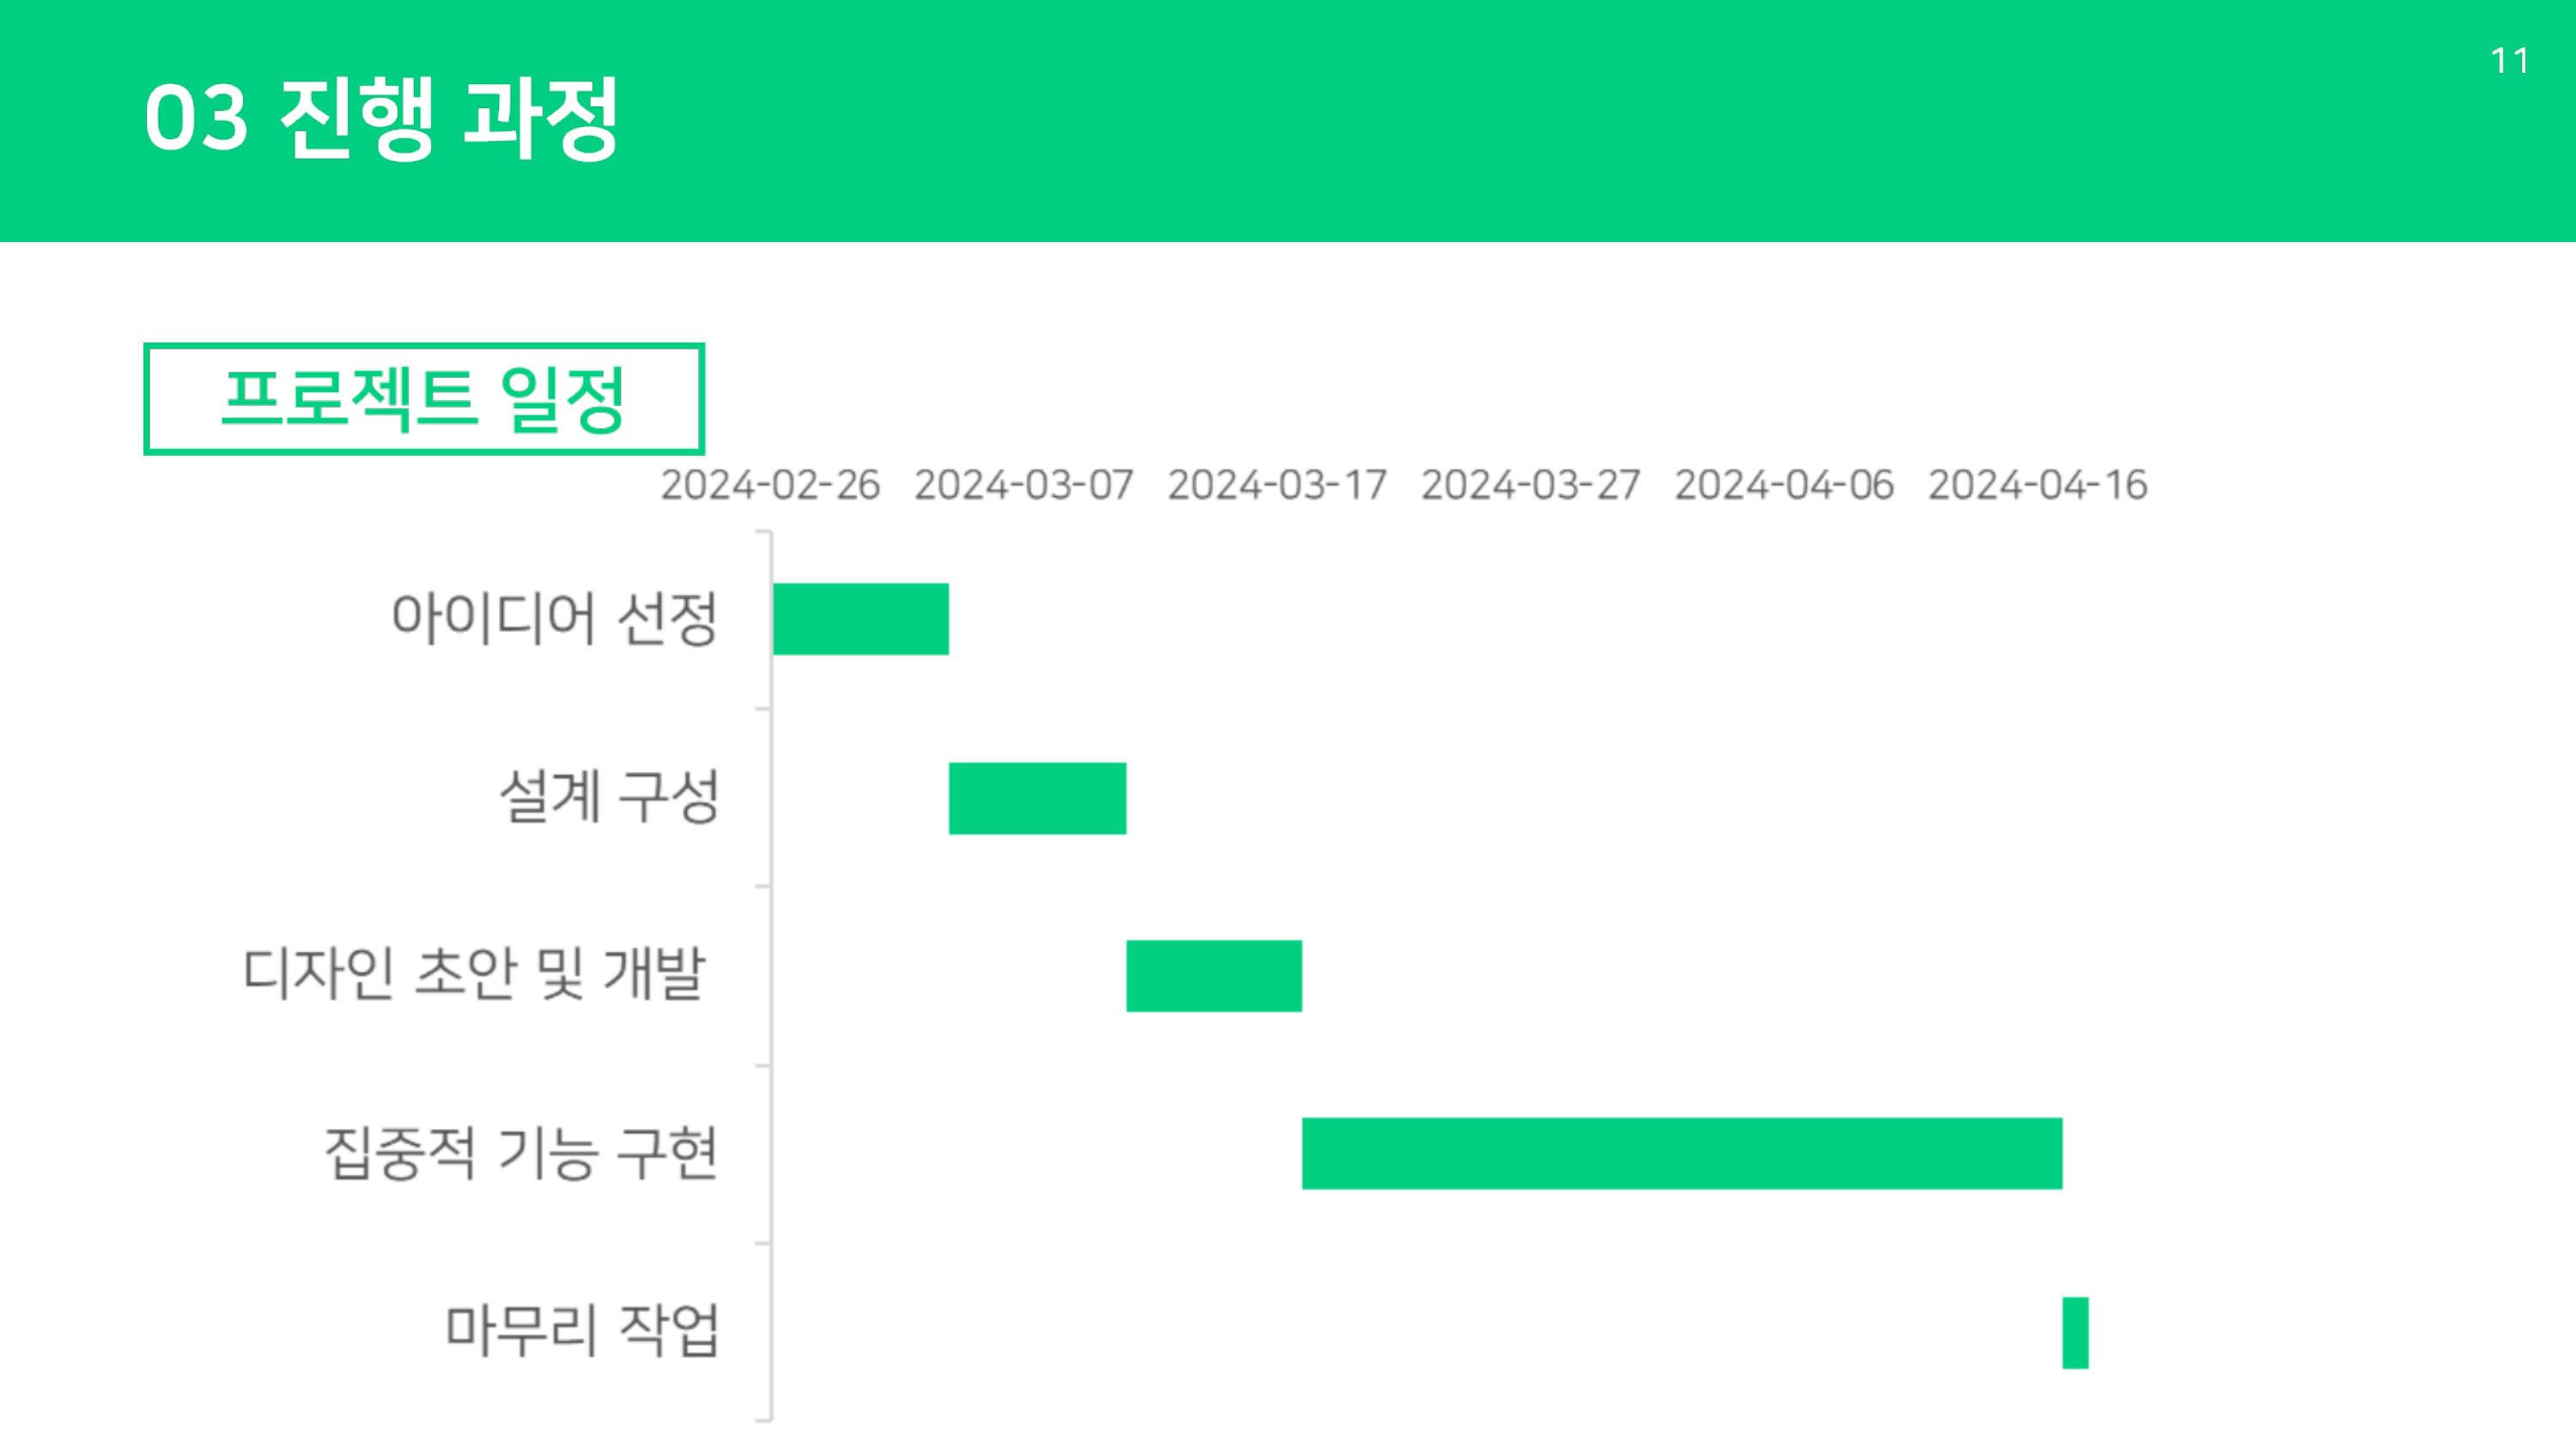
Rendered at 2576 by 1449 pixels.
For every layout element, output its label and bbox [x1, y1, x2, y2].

picture [143, 320, 2355, 1449]
picture [0, 0, 2576, 264]
